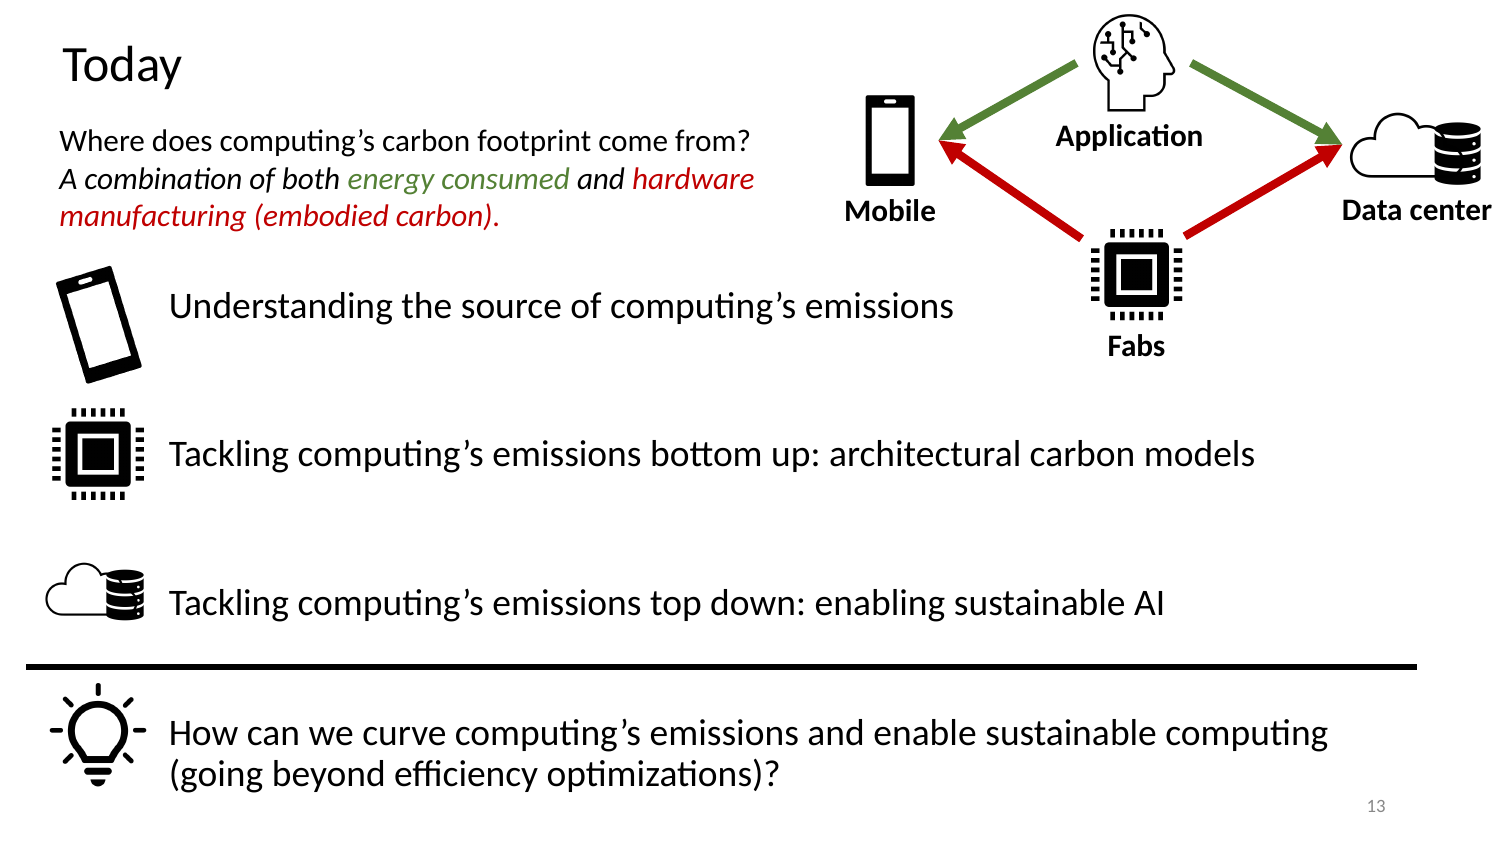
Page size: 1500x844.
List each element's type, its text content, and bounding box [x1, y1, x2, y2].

text_box Where does computing’s carbon footprint come from? A combination of both energy consumed and hardware manufacturing (embodied carbon). [48, 115, 758, 275]
text_box Understanding the source of computing’s emissions Tackling computing’s emissions bottom up: architectural carbon models Tackling computing’s emissions top down: enabling sustainable AI How can we curve computing’s emissions and enable sustainable computing (going beyond efficiency optimizations)? [157, 275, 1419, 844]
picture [40, 678, 156, 794]
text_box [764, 5, 1500, 332]
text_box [39, 536, 158, 642]
title Today [51, 32, 758, 99]
picture [27, 253, 157, 512]
